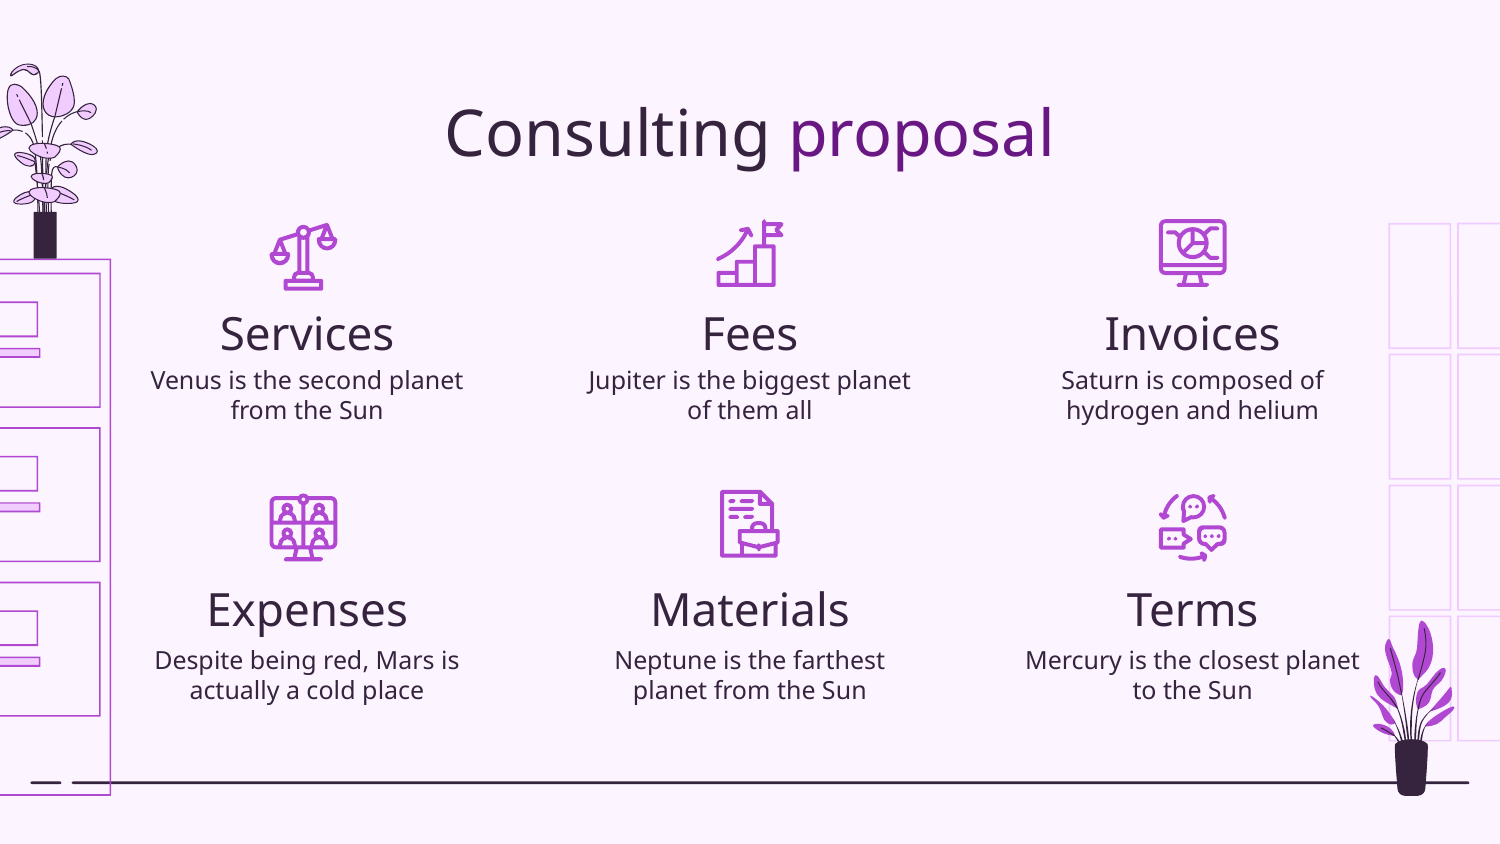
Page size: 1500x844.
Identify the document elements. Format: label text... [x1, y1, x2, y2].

title Services [118, 310, 497, 349]
title Expenses [118, 586, 497, 629]
text_box [269, 222, 338, 291]
title Consulting proposal [118, 76, 1382, 176]
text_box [719, 489, 780, 558]
subtitle Saturn is composed of hydrogen and helium [1003, 349, 1382, 435]
text_box [269, 493, 338, 562]
title Terms [1003, 586, 1382, 629]
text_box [1158, 218, 1227, 288]
subtitle Despite being red, Mars is actually a cold place [118, 629, 497, 715]
title Invoices [1003, 310, 1382, 349]
subtitle Mercury is the closest planet to the Sun [1003, 629, 1382, 715]
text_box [715, 218, 785, 288]
subtitle Venus is the second planet from the Sun [118, 349, 497, 435]
subtitle Neptune is the farthest planet from the Sun [560, 629, 940, 715]
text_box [1158, 493, 1228, 563]
subtitle Jupiter is the biggest planet of them all [560, 349, 940, 435]
title Materials [560, 586, 940, 629]
title Fees [560, 310, 940, 349]
